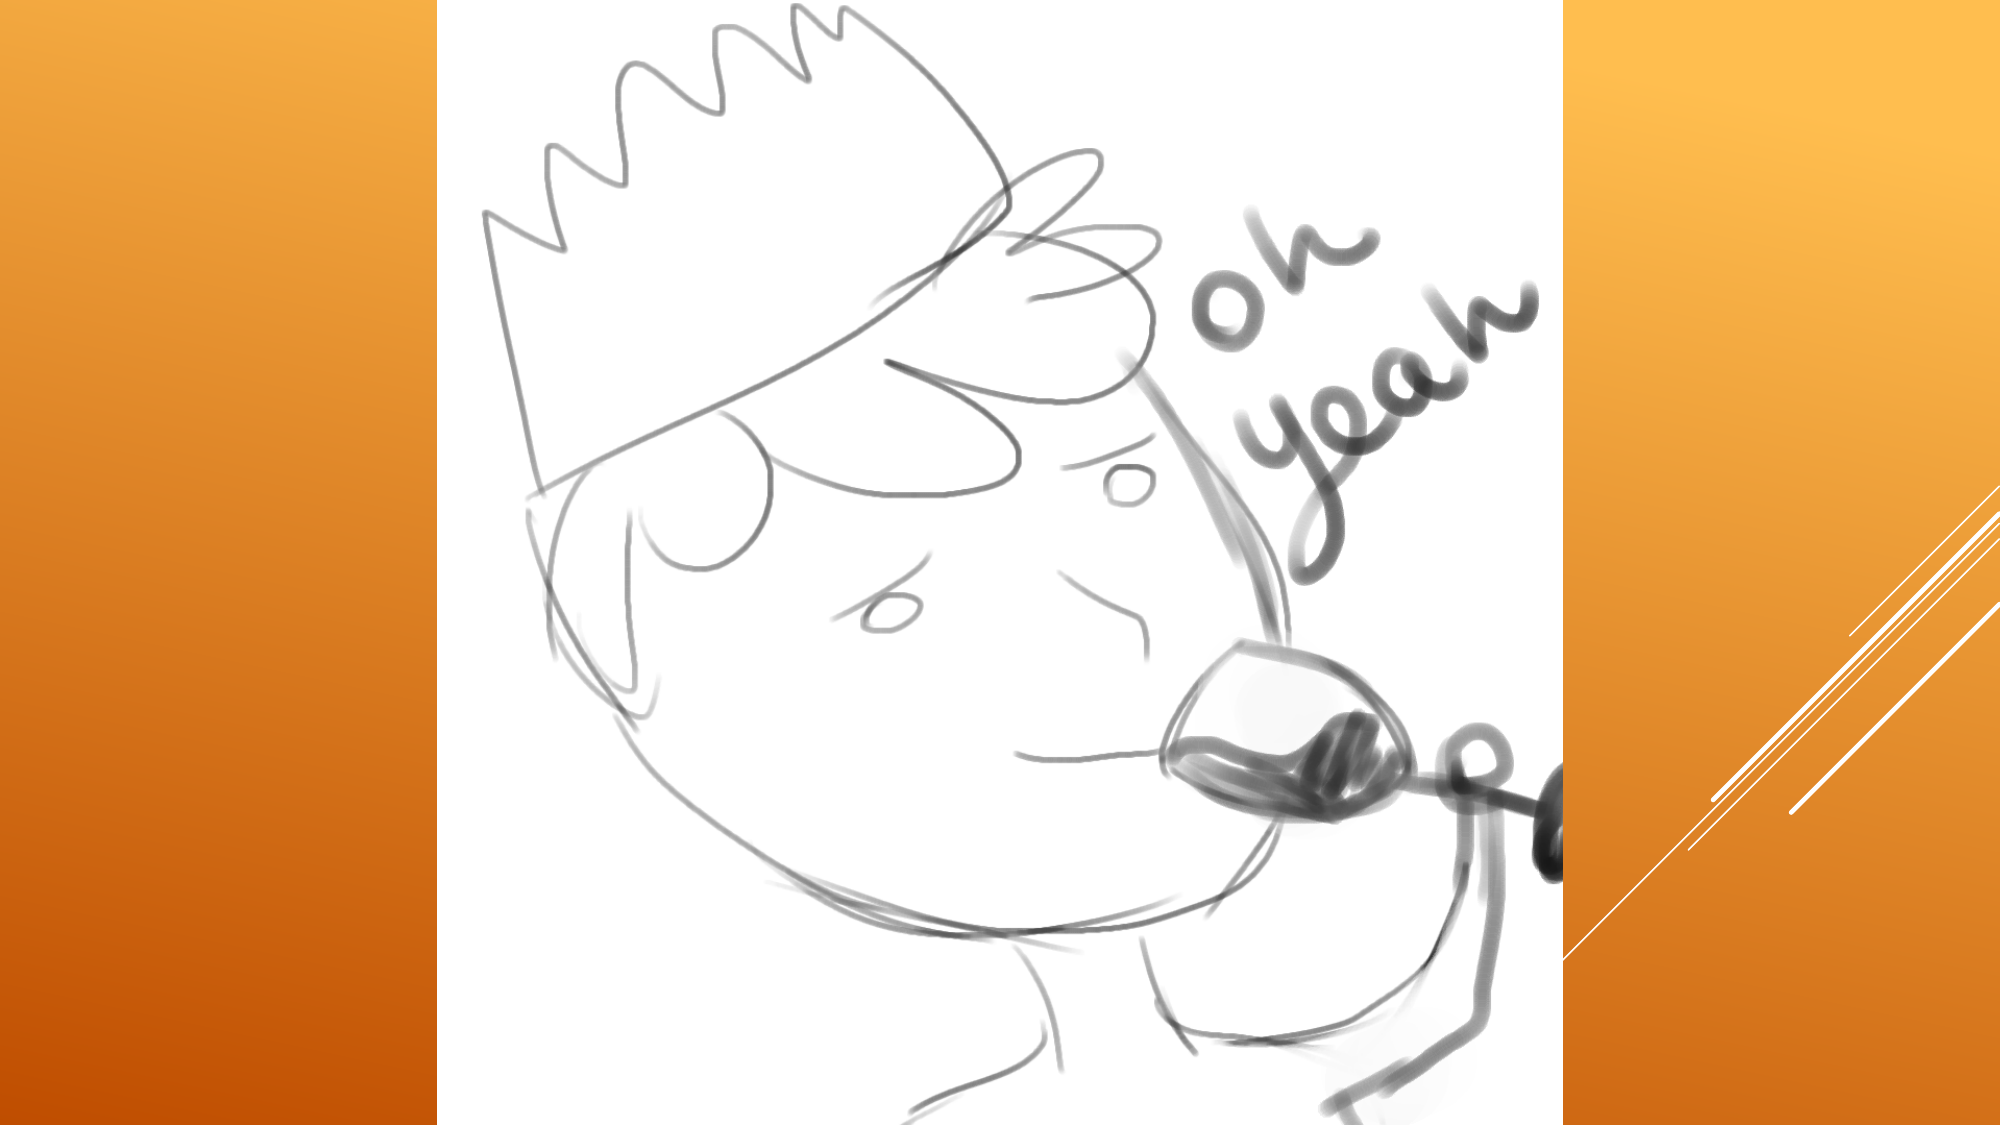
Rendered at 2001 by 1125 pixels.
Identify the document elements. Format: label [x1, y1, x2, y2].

picture [437, 0, 1563, 1125]
